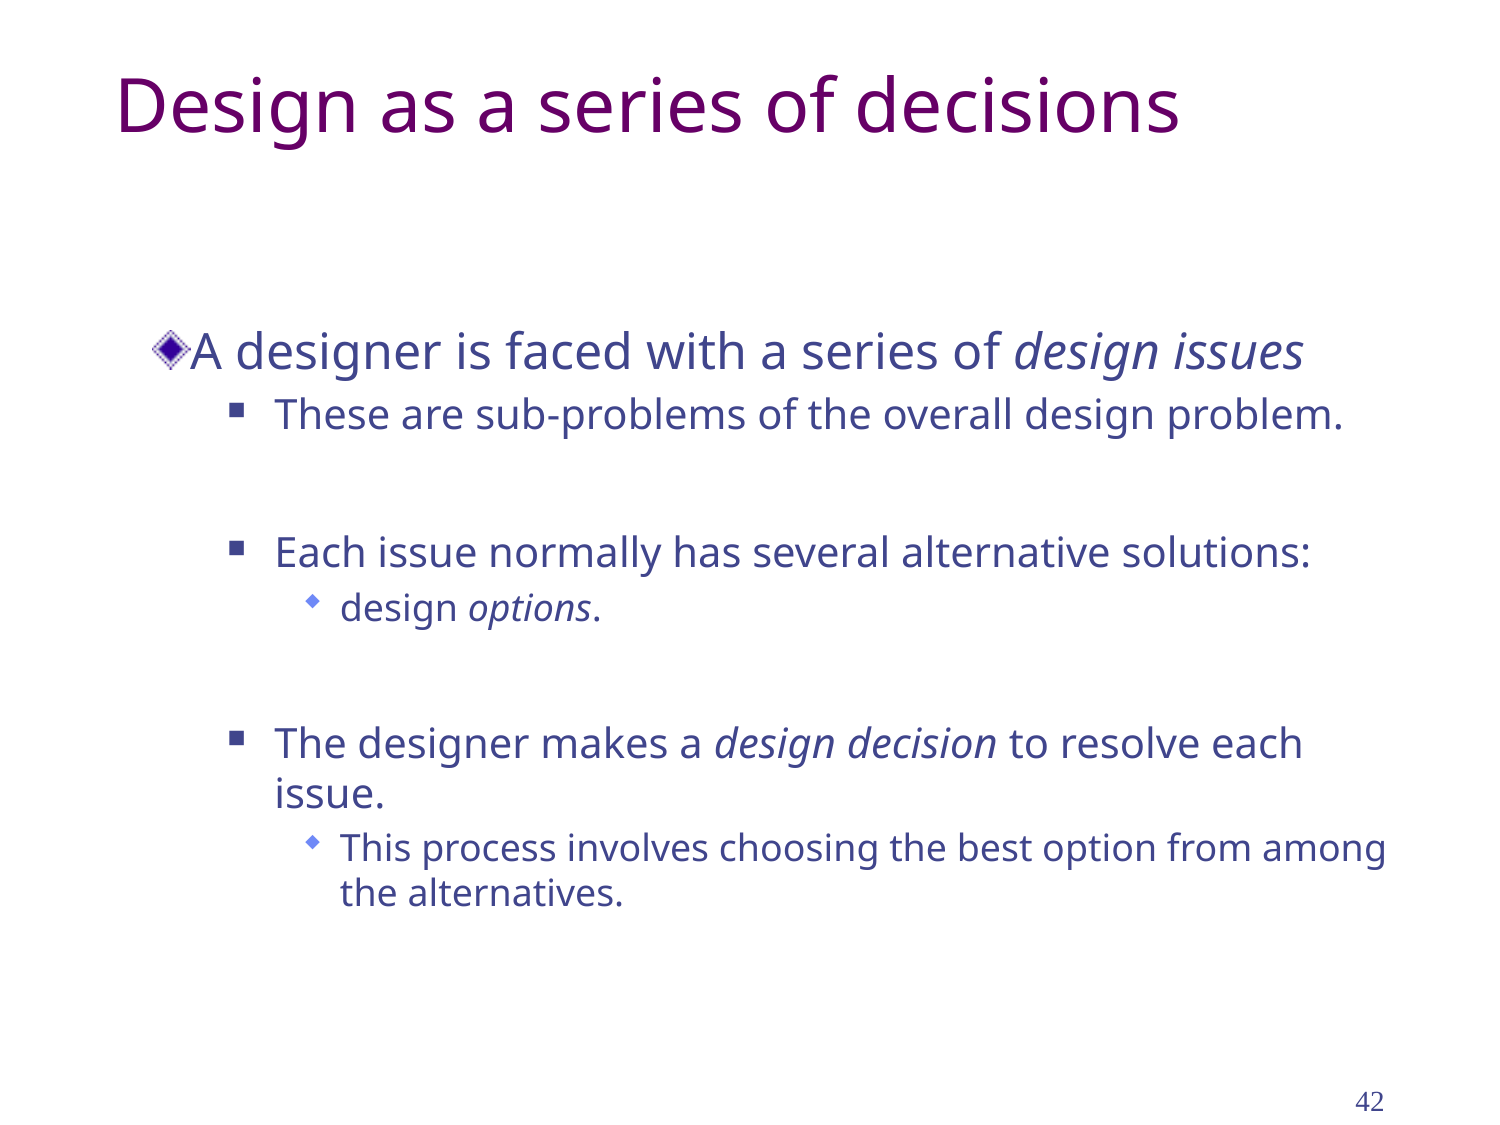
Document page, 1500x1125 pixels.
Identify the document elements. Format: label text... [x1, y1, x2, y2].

slide_number 42 [1325, 1050, 1400, 1125]
list A designer is faced with a series of design issues These are sub-problems of the overall design problem. Each issue normally has several alternative solutions: design options. The designer makes a design decision to resolve each issue. This process involves choosing the best option from among the alternatives. [137, 312, 1413, 988]
title Design as a series of decisions [99, 50, 1375, 238]
picture [152, 330, 191, 370]
